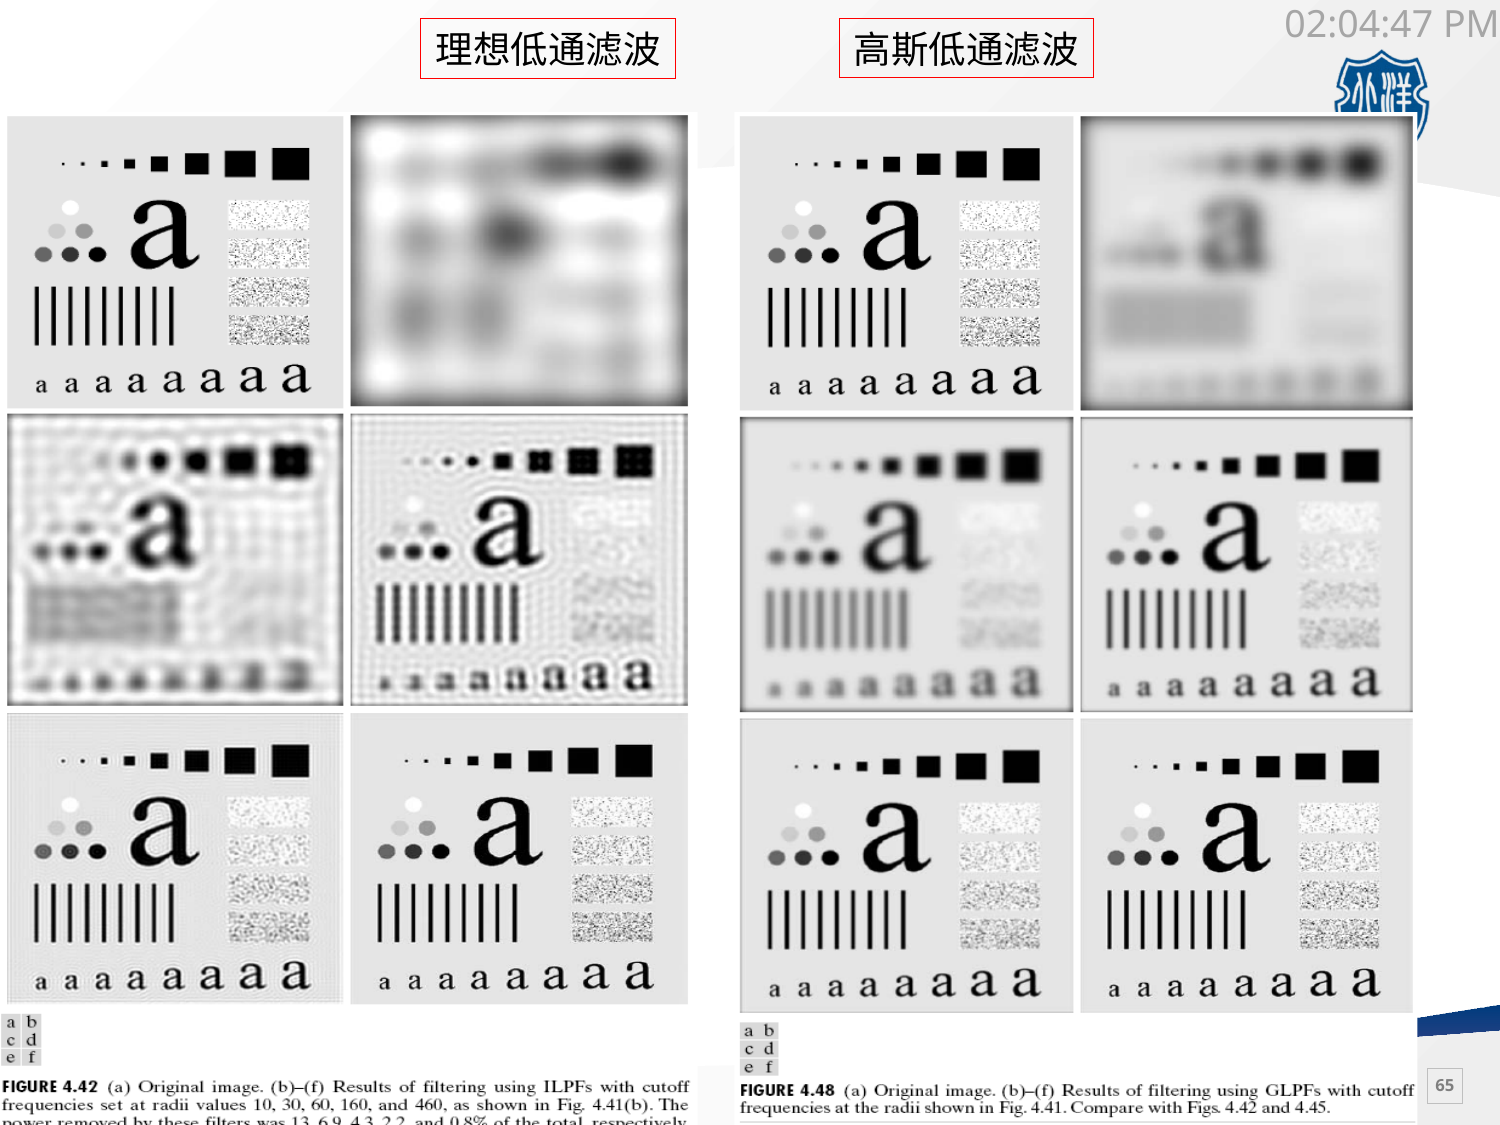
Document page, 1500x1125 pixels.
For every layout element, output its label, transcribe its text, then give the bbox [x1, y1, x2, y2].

text_box 理想低通滤波 [420, 18, 676, 79]
picture [0, 112, 698, 1125]
picture [734, 47, 1447, 1125]
text_box 高斯低通滤波 [839, 18, 1094, 78]
